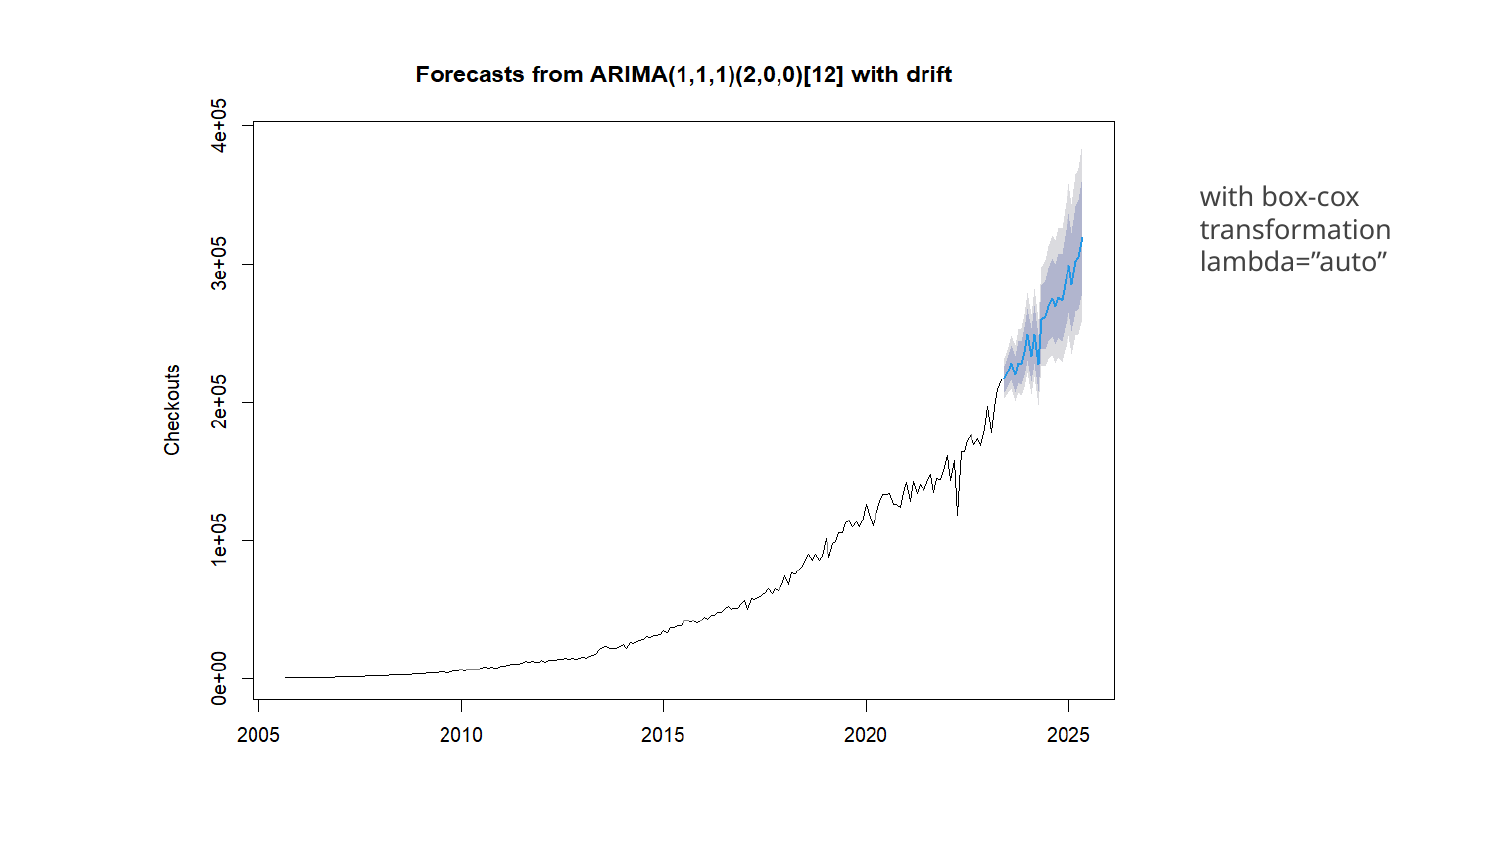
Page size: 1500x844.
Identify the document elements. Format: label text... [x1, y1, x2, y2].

picture [156, 24, 1163, 819]
text_box with box-cox transformation lambda=”auto” [1184, 164, 1422, 367]
